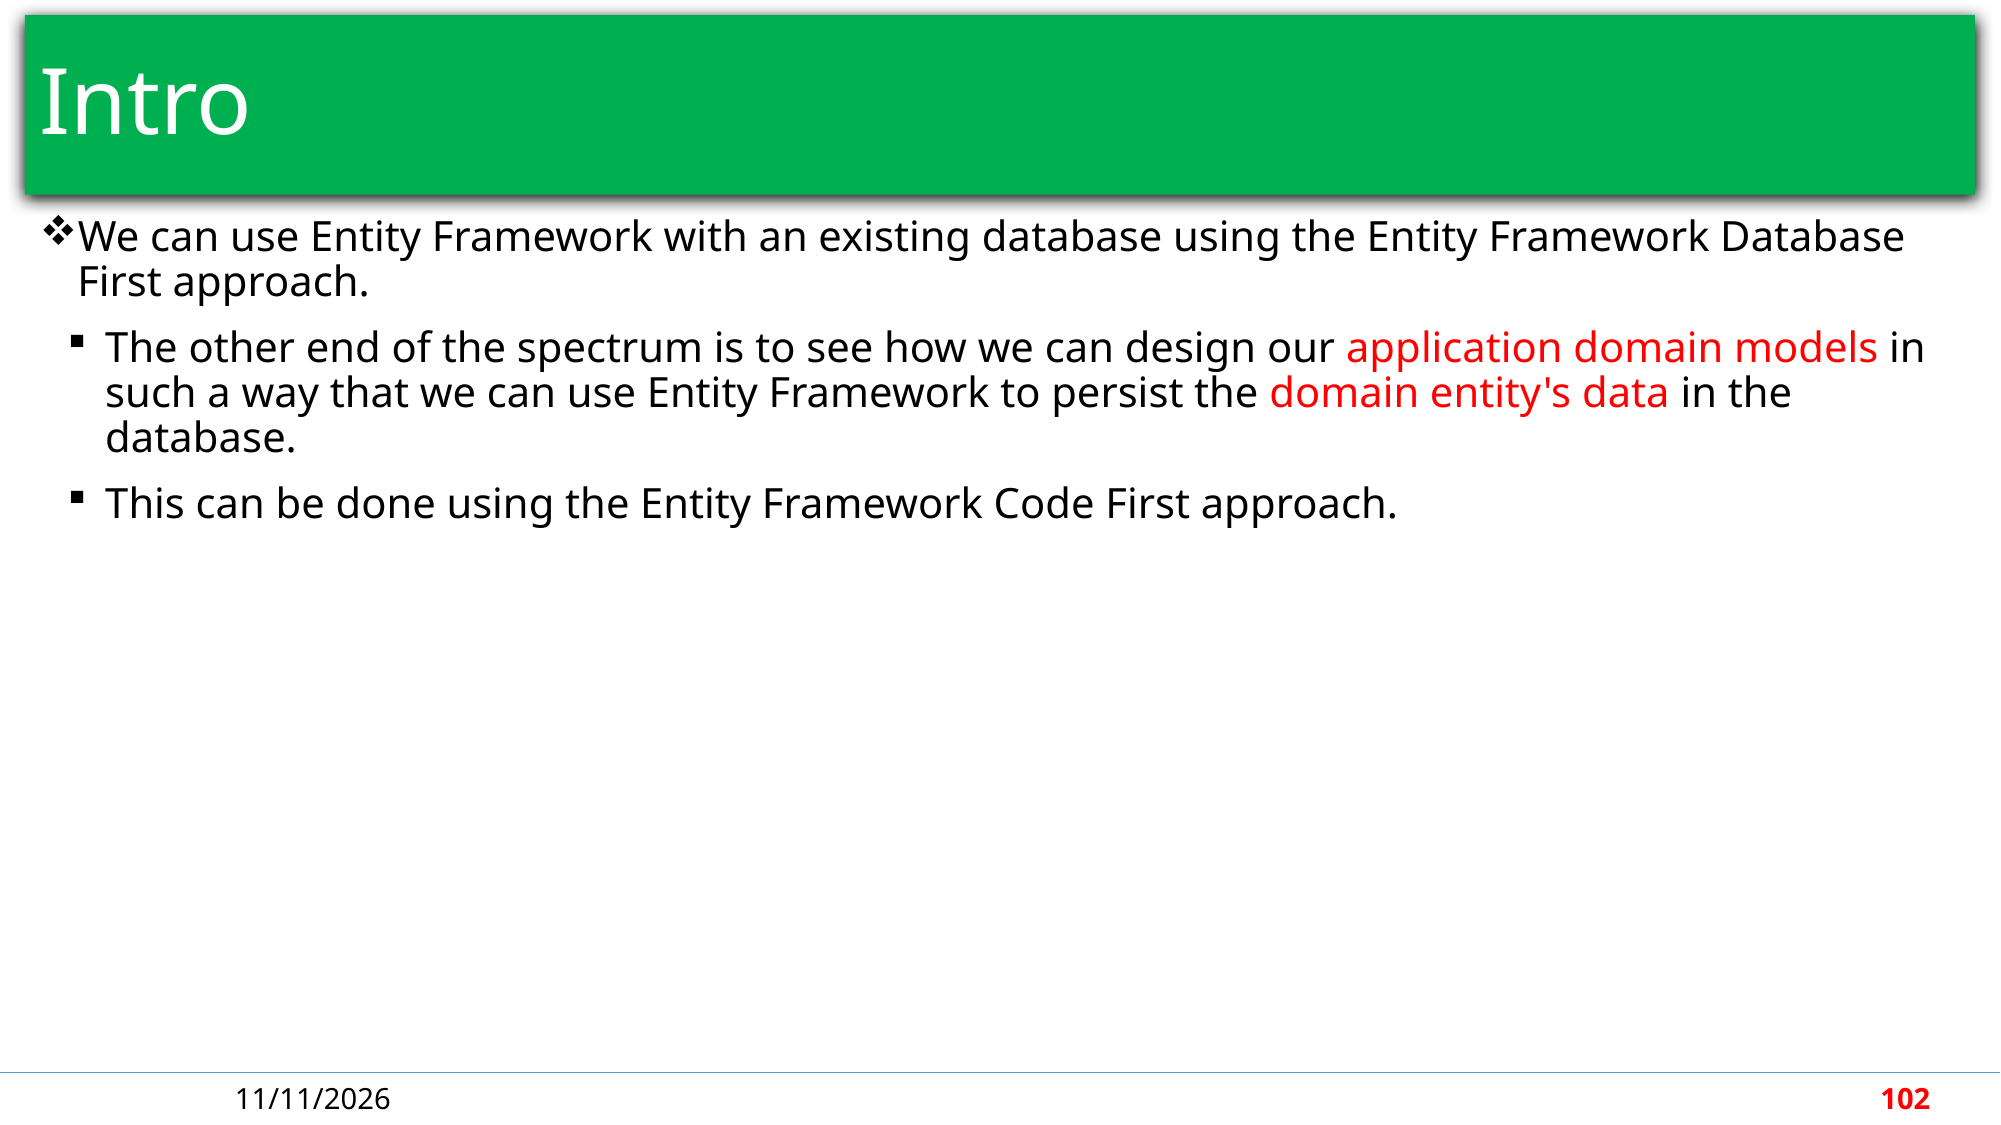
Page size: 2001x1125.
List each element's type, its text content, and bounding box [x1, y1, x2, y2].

title Intro [24, 14, 1975, 195]
slide_number 102 [1495, 1072, 1946, 1115]
list We can use Entity Framework with an existing database using the Entity Framework Database First approach. The other end of the spectrum is to see how we can design our application domain models in such a way that we can use Entity Framework to persist the domain entity's data in the database. This can be done using the Entity Framework Code First approach. [24, 208, 1975, 1063]
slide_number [220, 1072, 671, 1115]
